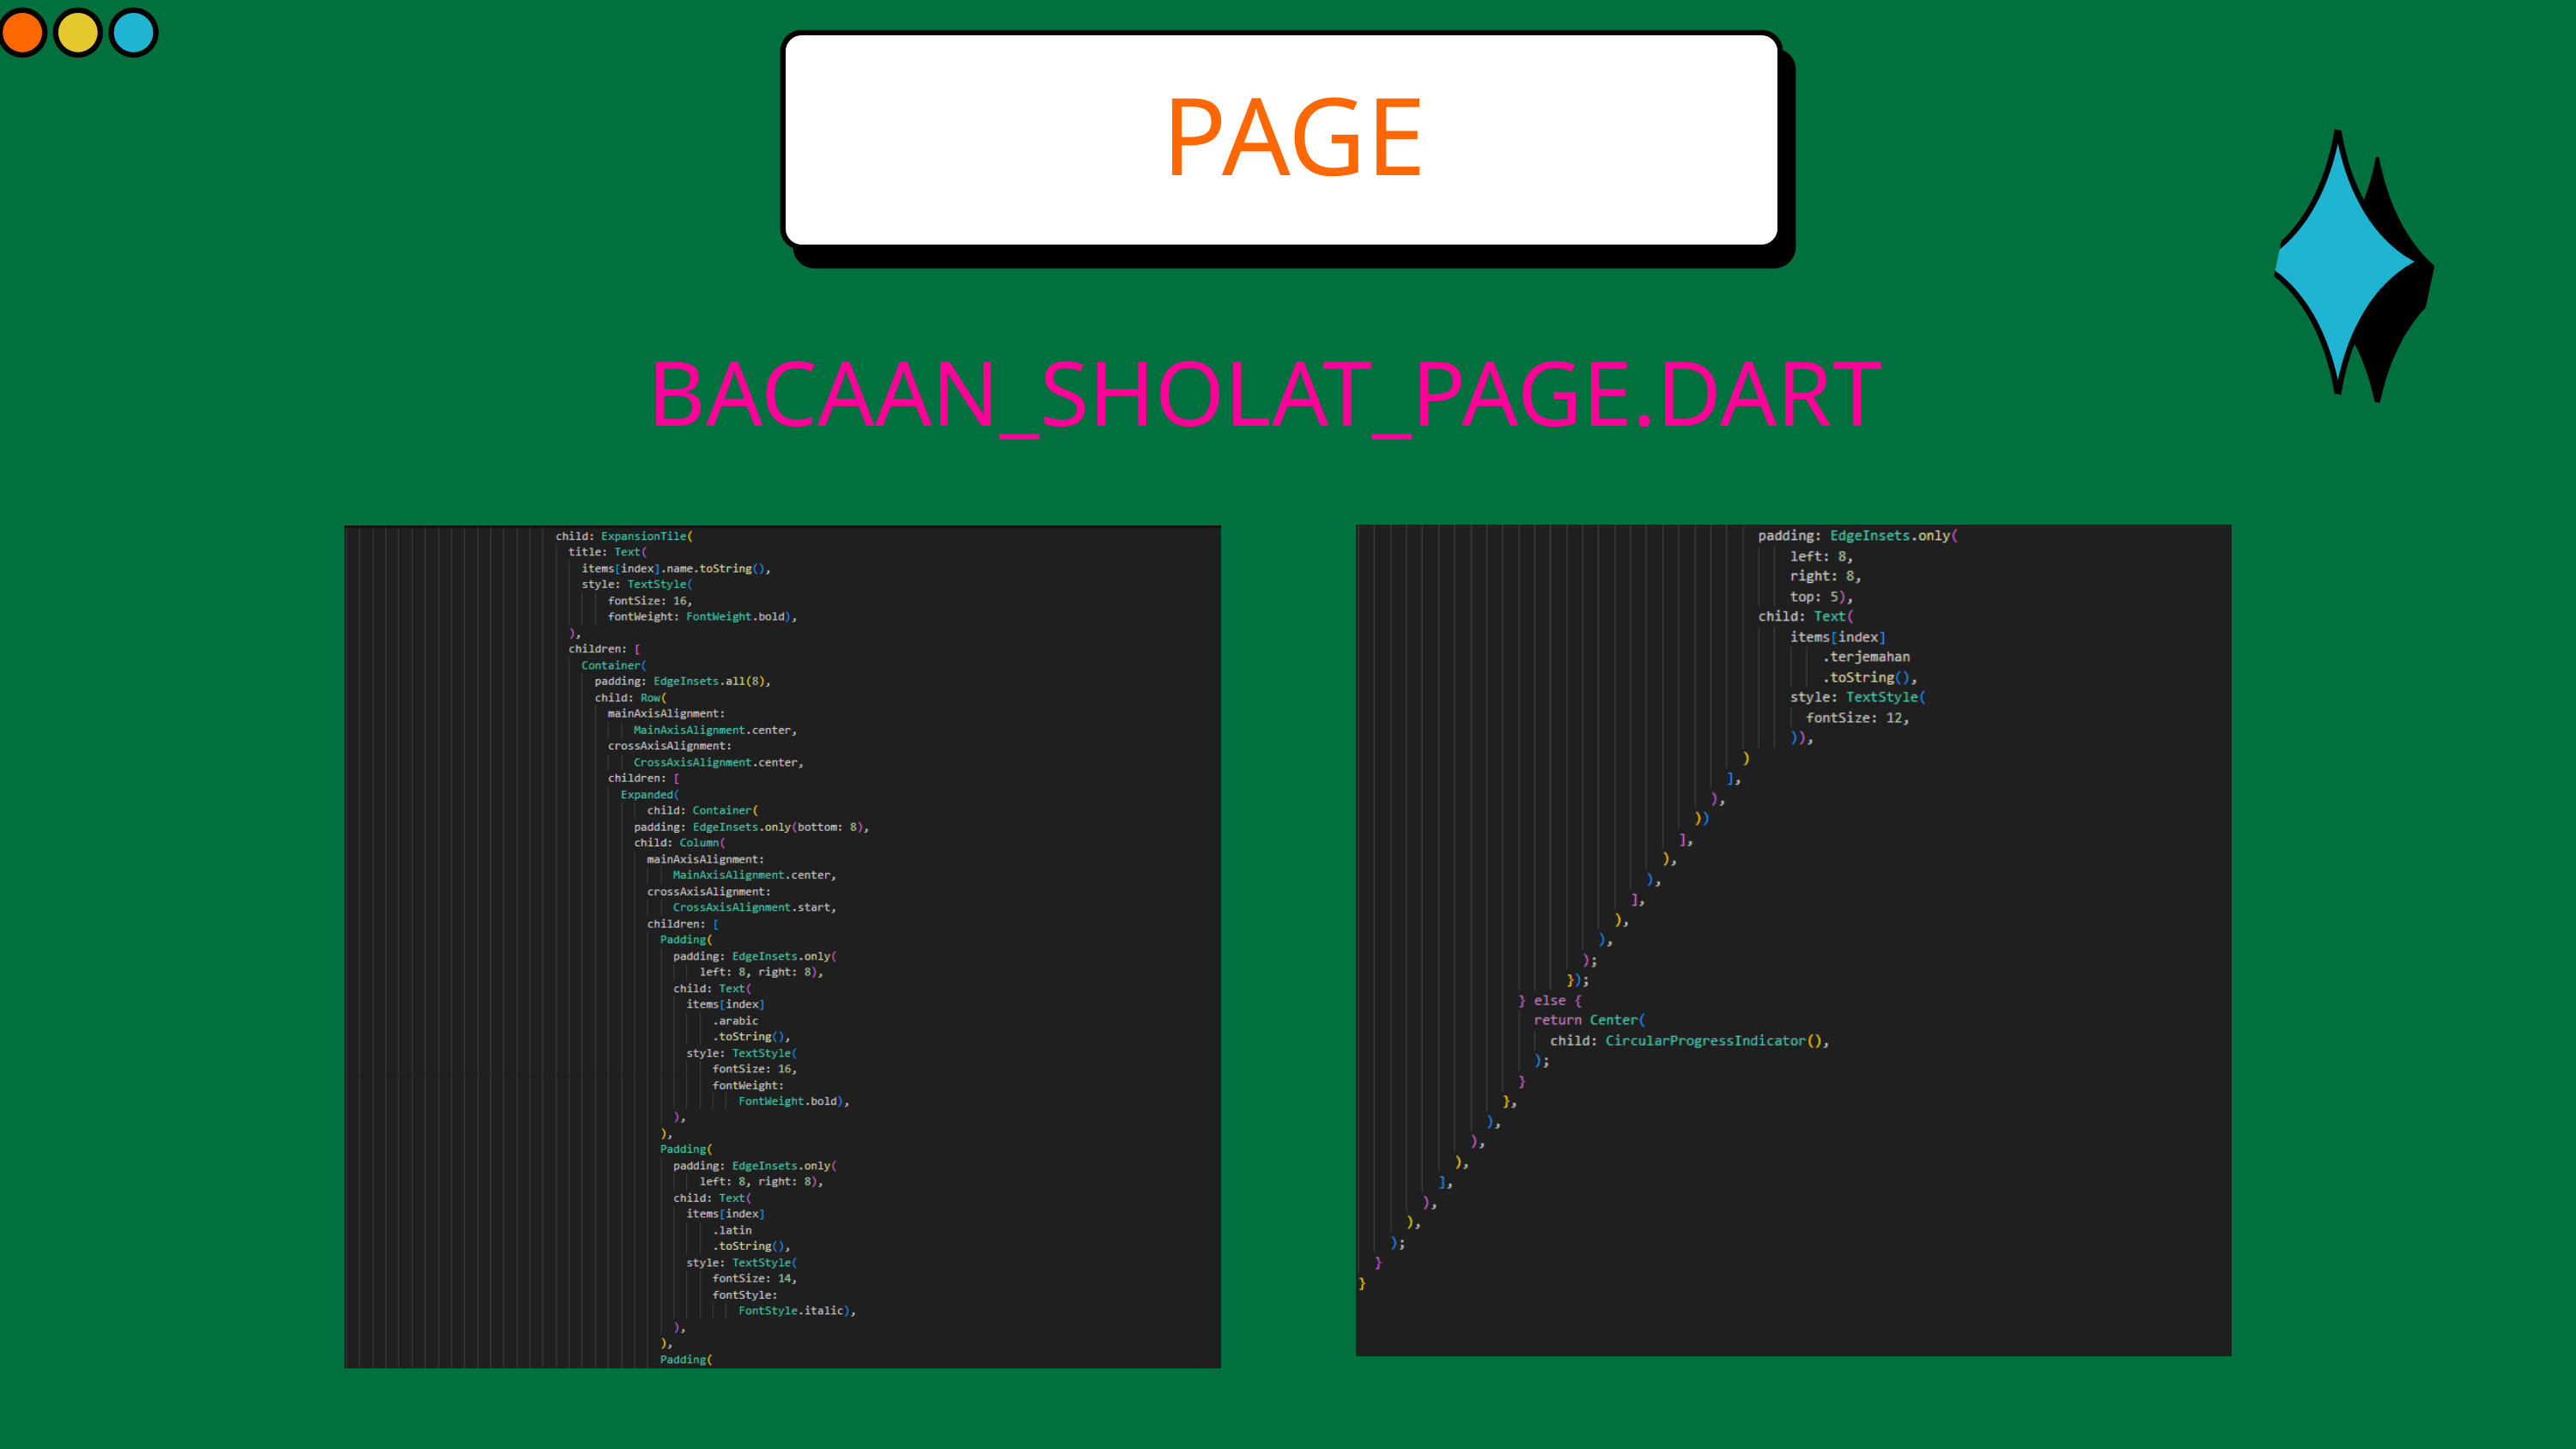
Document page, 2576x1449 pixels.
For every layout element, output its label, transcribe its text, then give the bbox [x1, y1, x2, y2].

picture [344, 525, 1221, 1369]
text_box BACAAN_SHOLAT_PAGE.DART [557, 354, 1973, 445]
picture [1356, 524, 2232, 1357]
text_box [782, 32, 1781, 248]
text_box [795, 51, 1794, 266]
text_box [0, 9, 156, 56]
text_box [2252, 123, 2458, 409]
